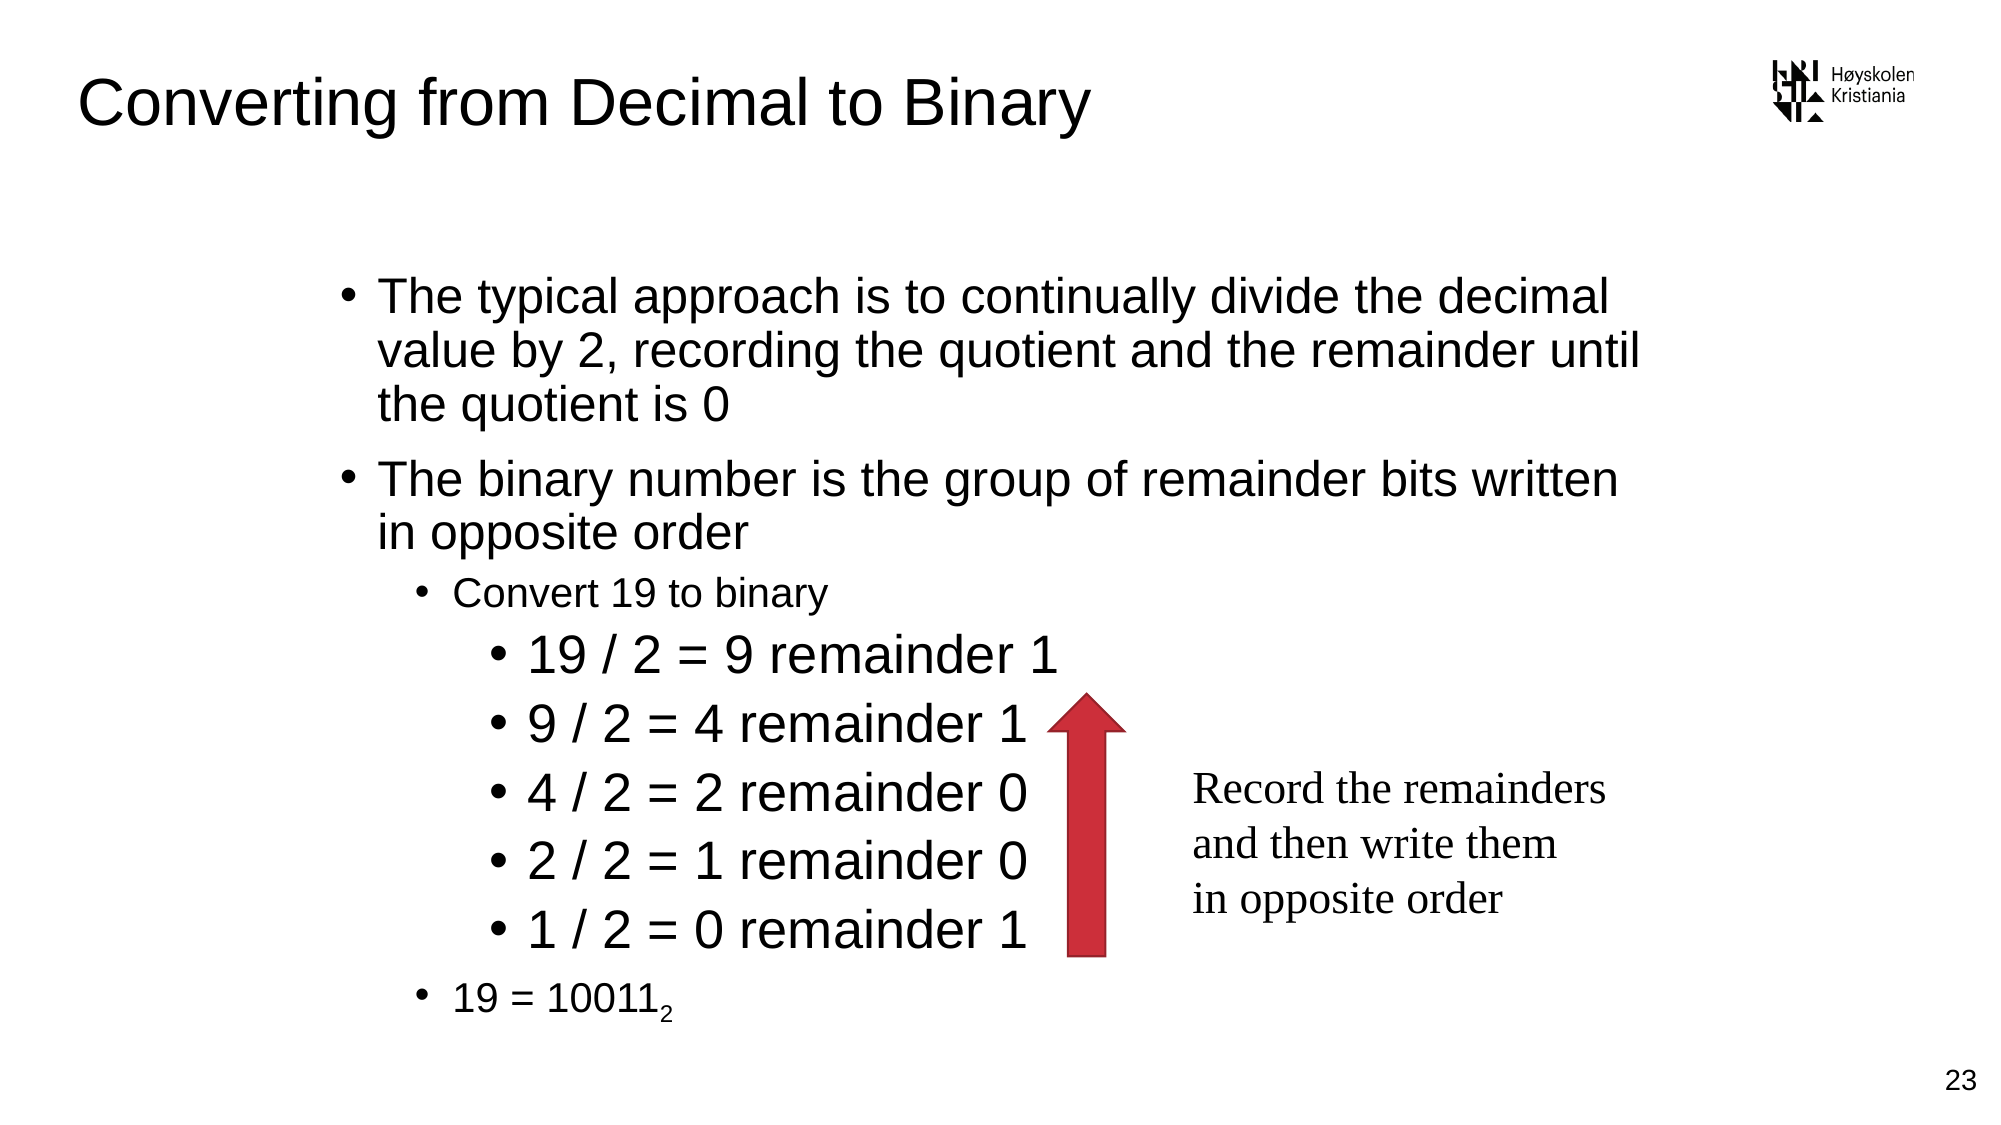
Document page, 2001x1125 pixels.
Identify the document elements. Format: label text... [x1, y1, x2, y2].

text_box [1046, 692, 1127, 958]
text_box Record the remainders and then write them in opposite order [1177, 750, 1622, 930]
list The typical approach is to continually divide the decimal value by 2, recording the quotient and the remainder until the quotient is 0 The binary number is the group of remainder bits written in opposite order Convert 19 to binary 19 / 2 = 9 remainder 1 9 / 2 = 4 remainder 1 4 / 2 = 2 remainder 0 2 / 2 = 1 remainder 0 1 / 2 = 0 remainder 1 19 = 100112 [324, 262, 1675, 1125]
title Converting from Decimal to Binary [62, 59, 1675, 277]
